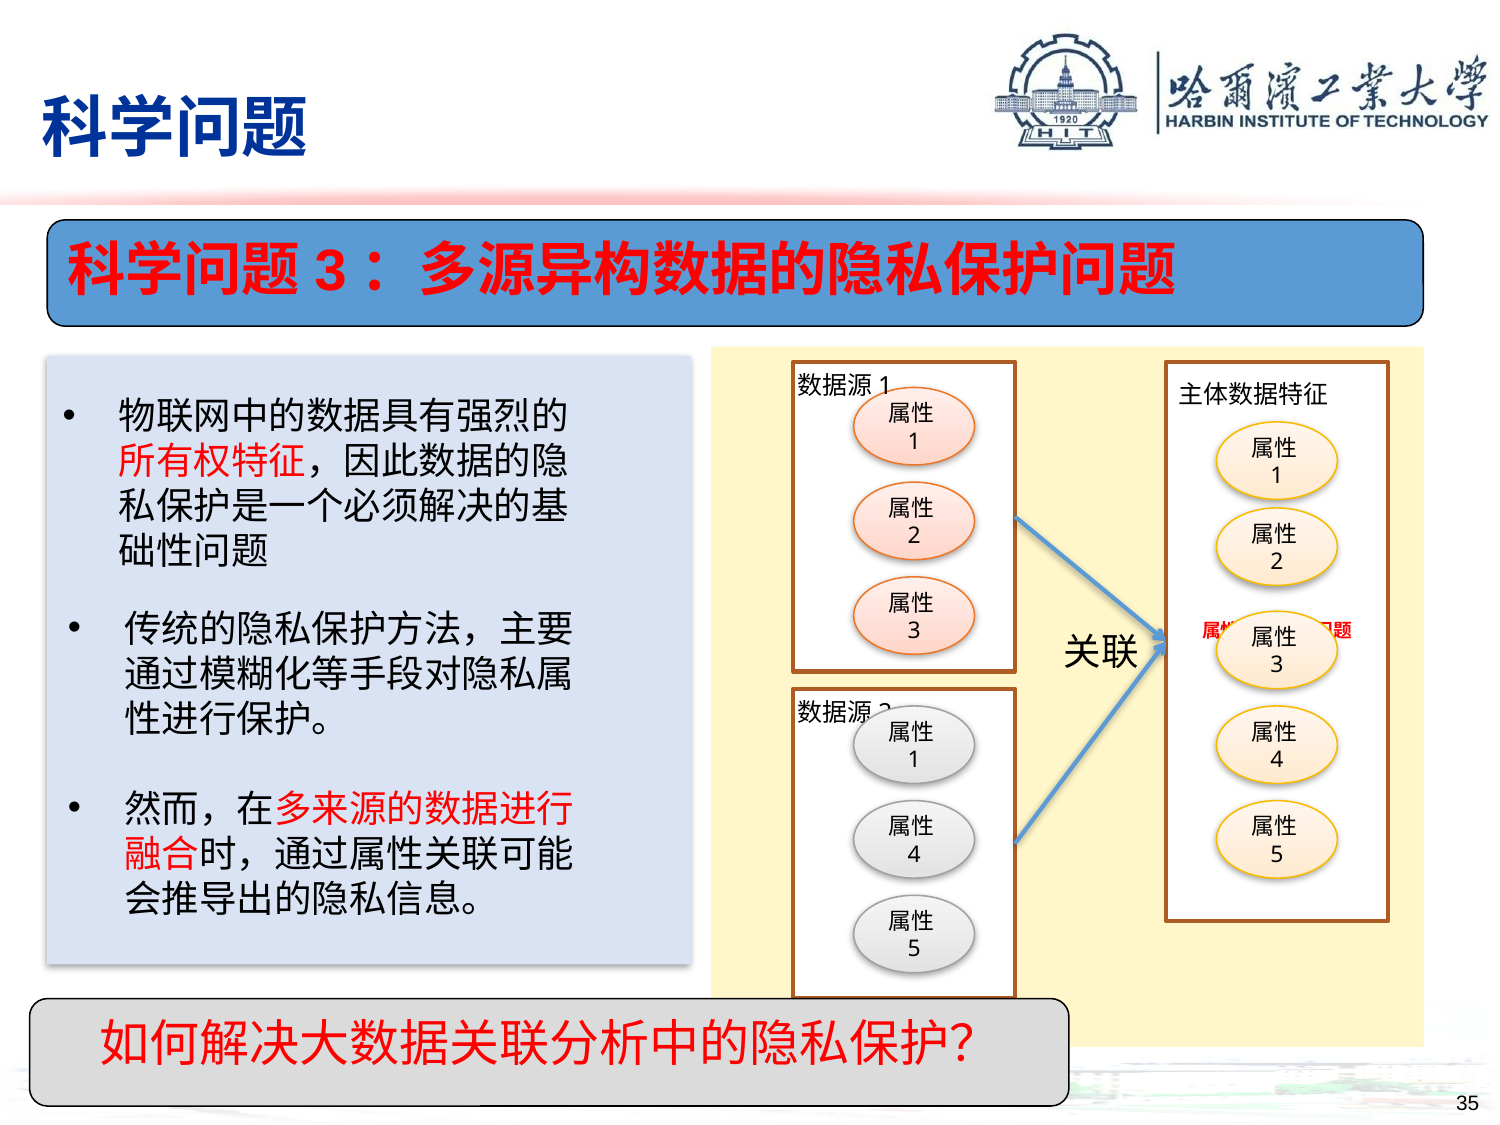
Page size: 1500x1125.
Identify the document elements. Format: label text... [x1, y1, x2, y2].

text_box [46, 355, 692, 965]
picture [984, 22, 1500, 161]
text_box 传统的隐私保护方法，主要通过模糊化等手段对隐私属性进行保护。 然而，在多来源的数据进行融合时，通过属性关联可能会推导出的隐私信息。 [53, 597, 597, 972]
title 科学问题 [26, 30, 1377, 219]
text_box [792, 361, 1389, 999]
text_box 如何解决大数据关联分析中的隐私保护？ [29, 998, 1069, 1107]
text_box 物联网中的数据具有强烈的所有权特征，因此数据的隐私保护是一个必须解决的基础性问题 [47, 384, 621, 580]
text_box [709, 344, 1426, 1049]
text_box 科学问题3：多源异构数据的隐私保护问题 [47, 219, 1424, 327]
